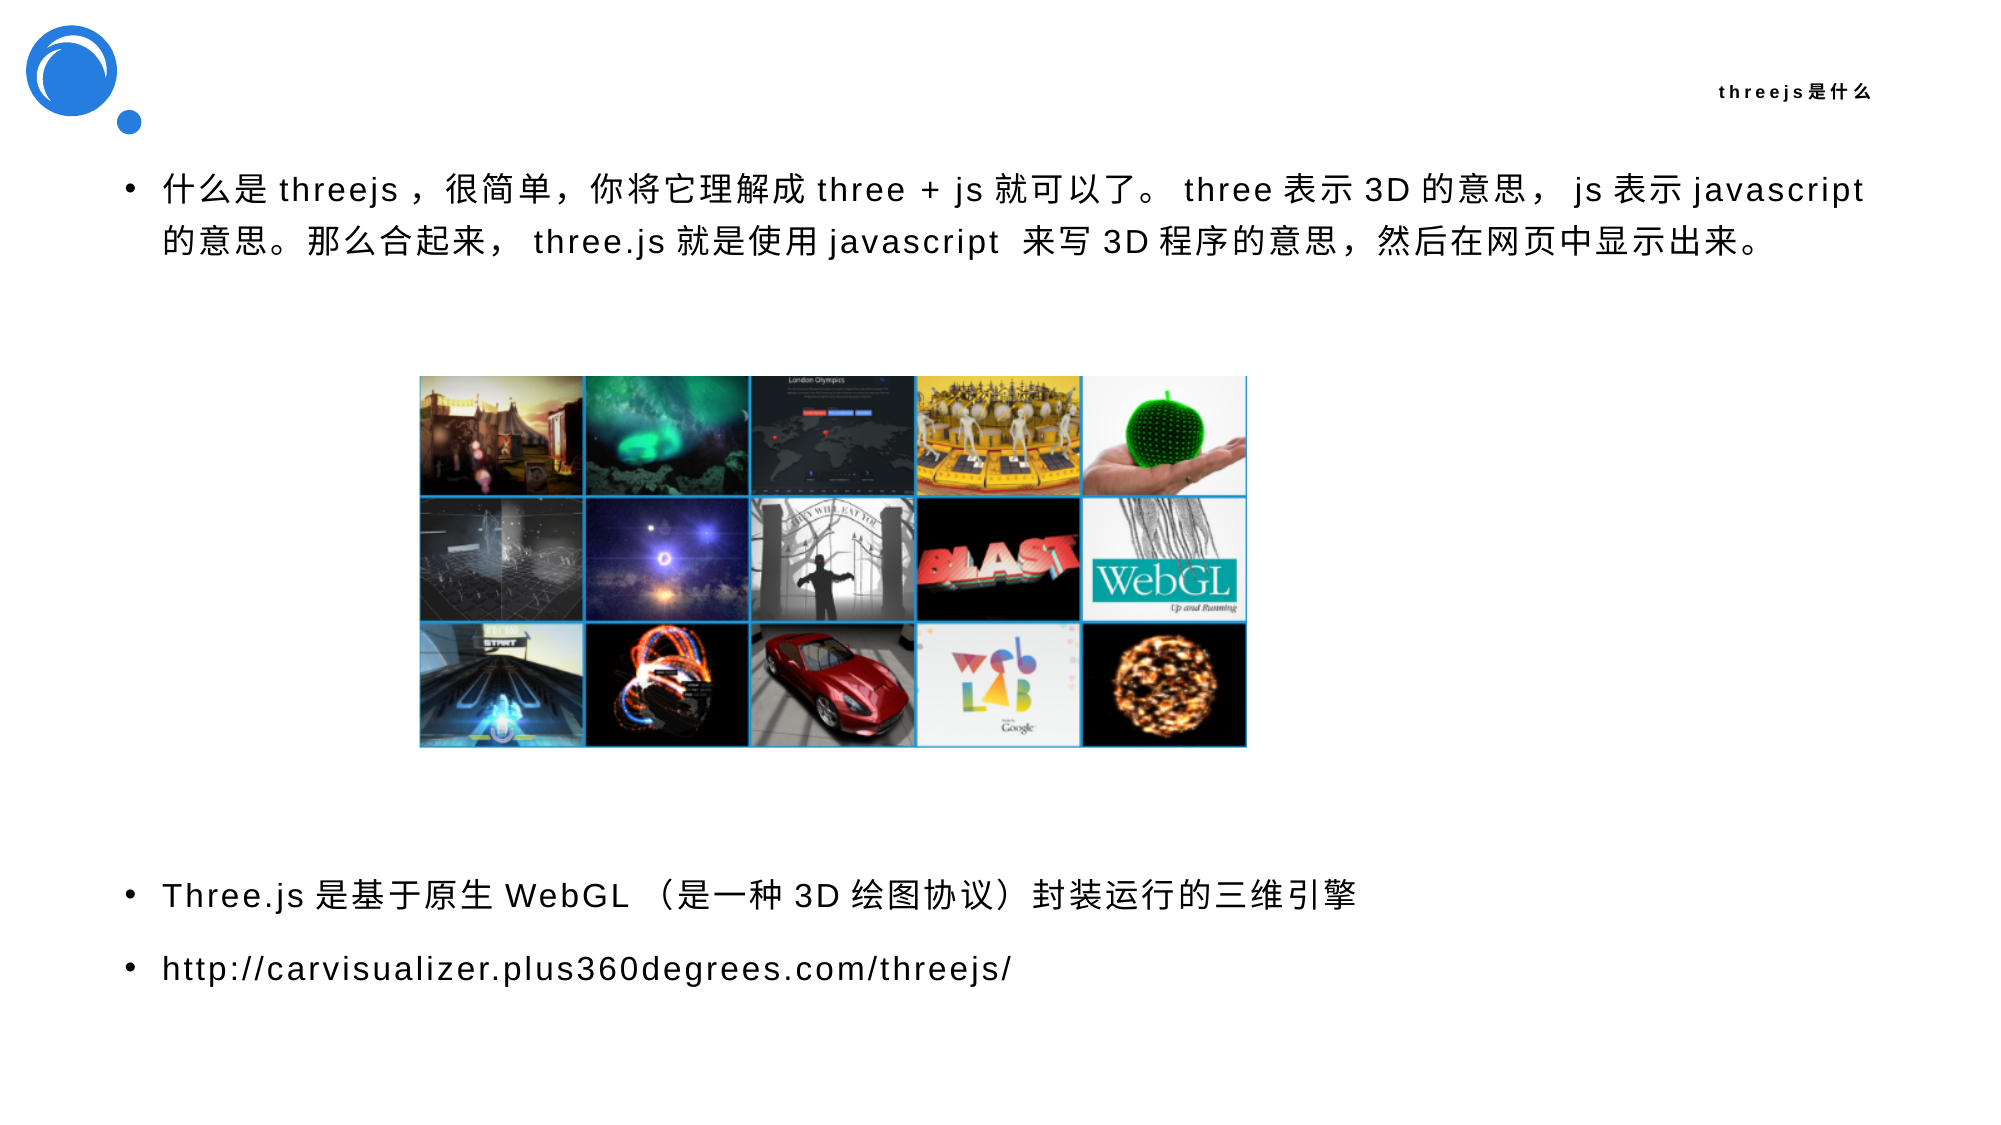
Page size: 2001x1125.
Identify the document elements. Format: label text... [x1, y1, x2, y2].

title threejs是什么 [109, 72, 1891, 146]
picture [416, 376, 1247, 749]
list 什么是threejs，很简单，你将它理解成three + js就可以了。three表示3D的意思，js表示javascript的意思。那么合起来，three.js就是使用javascript 来写3D程序的意思，然后在网页中显示出来。 Three.js是基于原生WebGL（是一种3D绘图协议）封装运行的三维引擎 http://carvisualizer.plus360degrees.com/threejs/ [109, 156, 1891, 1041]
